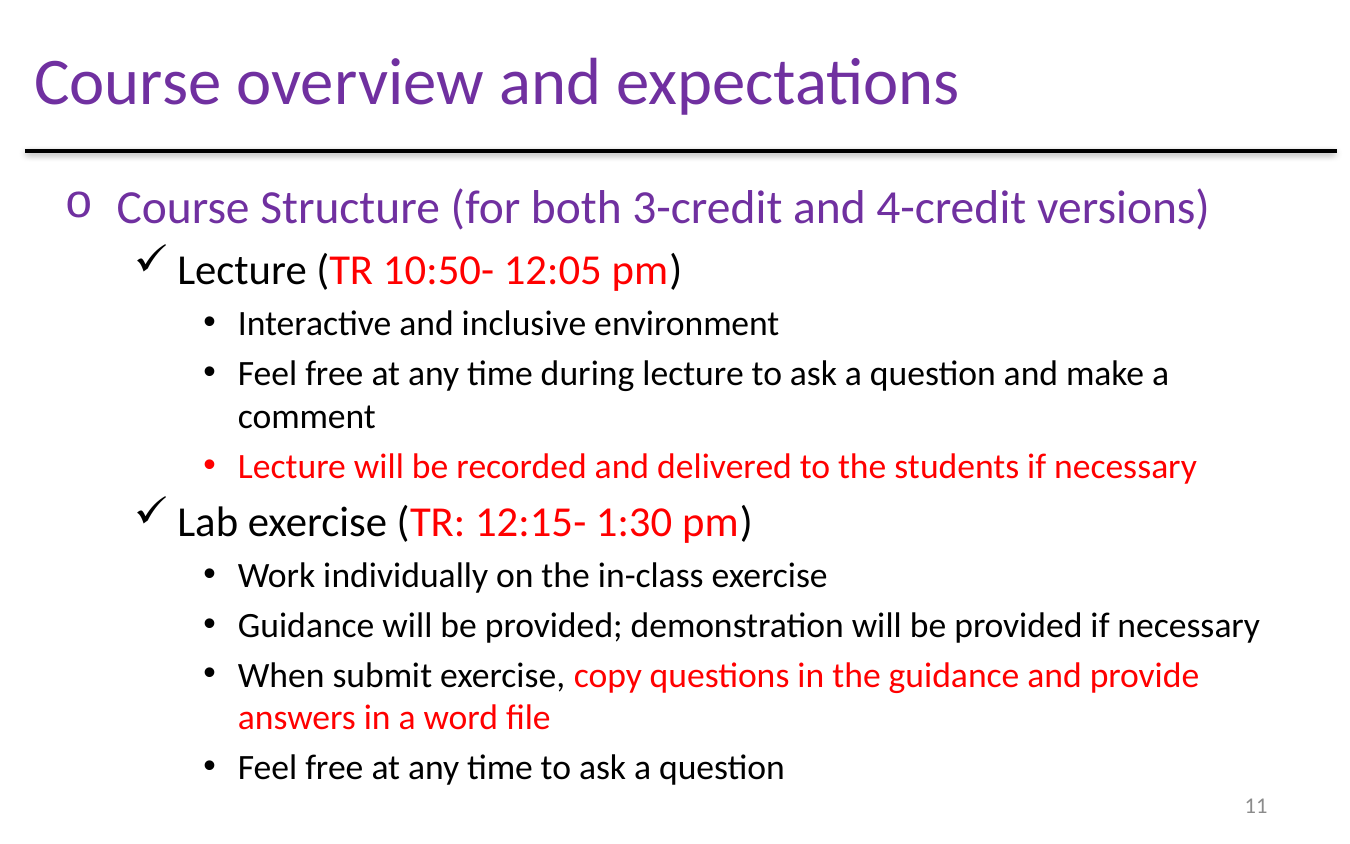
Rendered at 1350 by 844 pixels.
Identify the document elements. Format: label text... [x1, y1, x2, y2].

slide_number 11 [967, 782, 1283, 827]
list Course Structure (for both 3-credit and 4-credit versions) Lecture (TR 10:50- 12:05 pm) Interactive and inclusive environment Feel free at any time during lecture to ask a question and make a comment Lecture will be recorded and delivered to the students if necessary Lab exercise (TR: 12:15- 1:30 pm) Work individually on the in-class exercise Guidance will be provided; demonstration will be provided if necessary When submit exercise, copy questions in the guidance and provide answers in a word file Feel free at any time to ask a question [49, 168, 1310, 807]
text_box Course overview and expectations [19, 7, 1345, 148]
